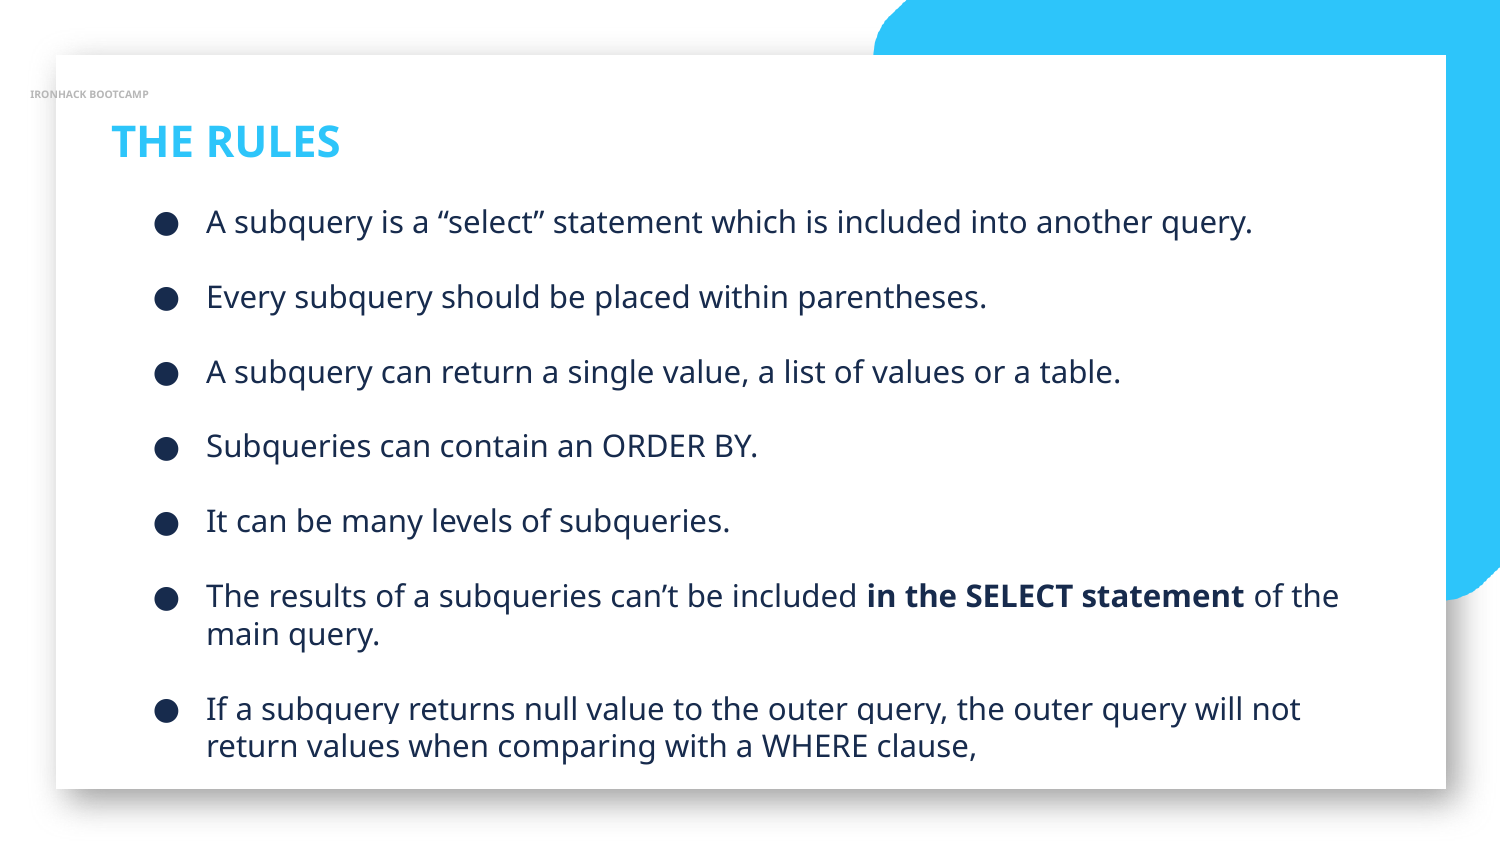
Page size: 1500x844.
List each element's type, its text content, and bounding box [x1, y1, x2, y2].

text_box A subquery is a “select” statement which is included into another query. Every subquery should be placed within parentheses. A subquery can return a single value, a list of values or a table. Subqueries can contain an ORDER BY. It can be many levels of subqueries. The results of a subqueries can’t be included in the SELECT statement of the main query. If a subquery returns null value to the outer query, the outer query will not return values when comparing with a WHERE clause, [115, 187, 1389, 671]
picture [0, 0, 1500, 844]
text_box THE RULES [96, 99, 1417, 216]
text_box IRONHACK BOOTCAMP [15, 71, 354, 108]
